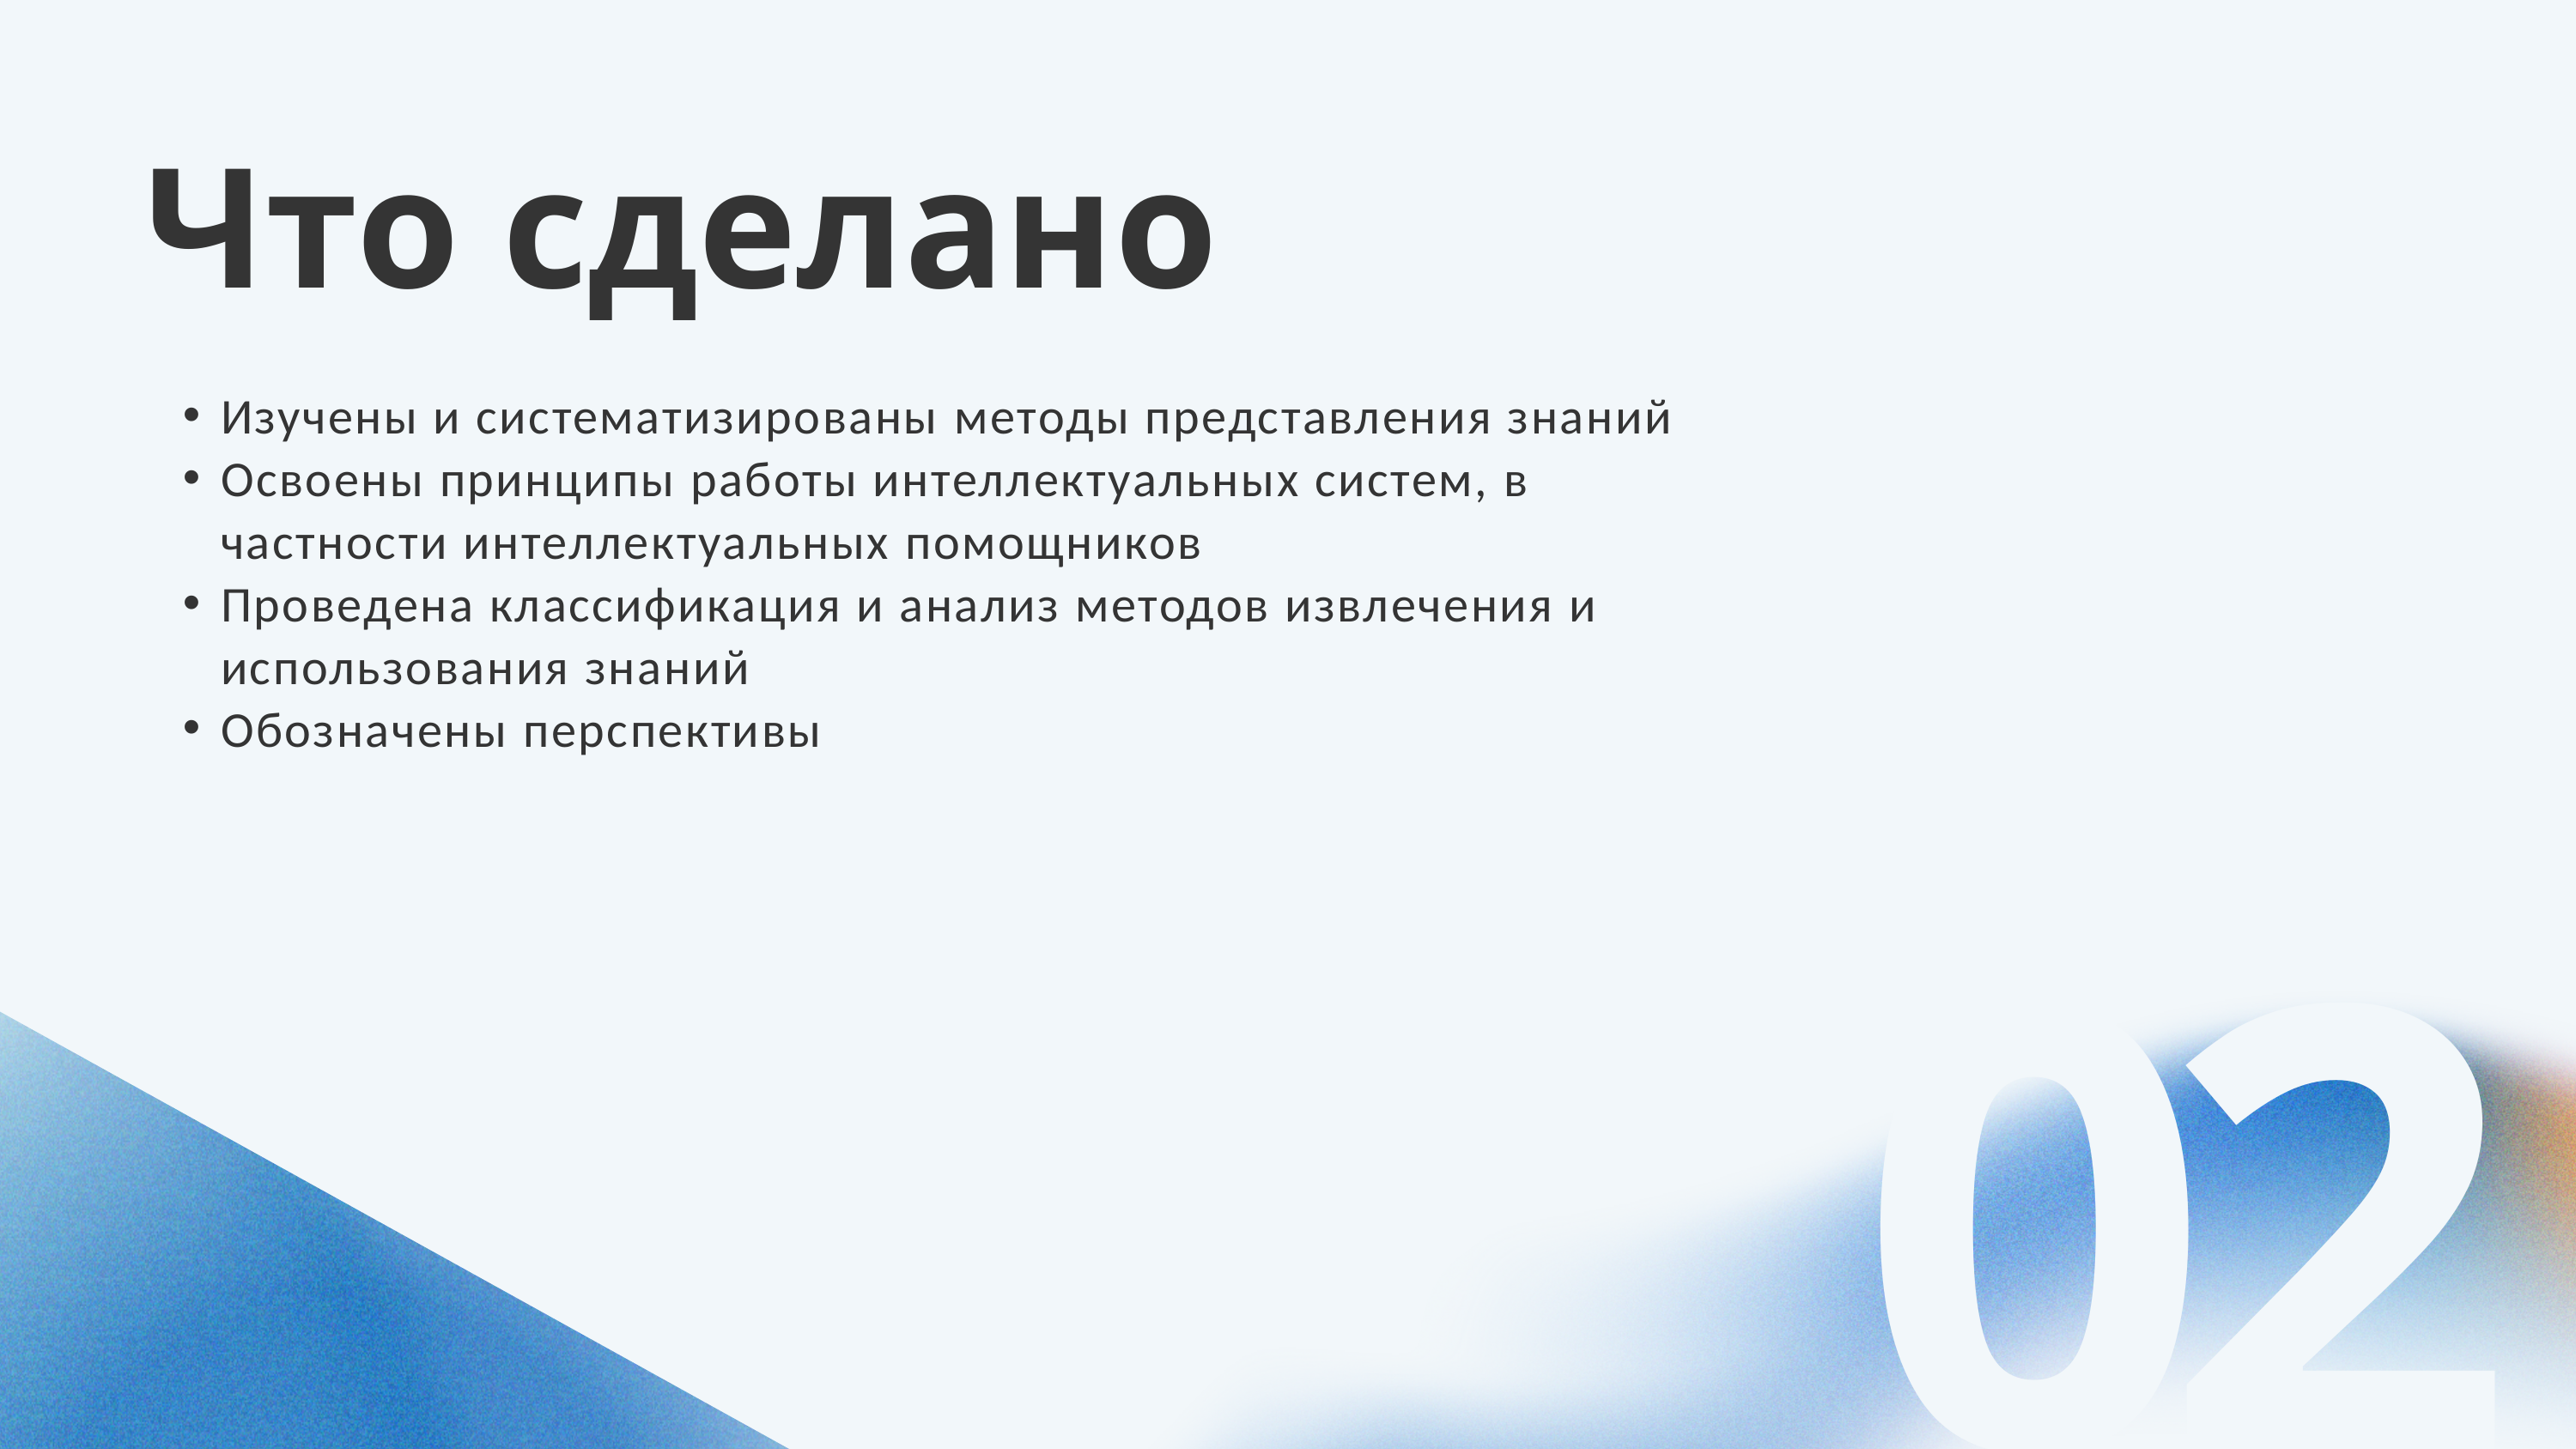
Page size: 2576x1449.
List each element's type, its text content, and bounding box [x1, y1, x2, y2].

text_box Что сделано [144, 159, 1943, 322]
text_box [0, 1011, 790, 1449]
text_box 02 [1674, 973, 2576, 1449]
text_box Изучены и систематизированы методы представления знаний Освоены принципы работы интеллектуальных систем, в частности интеллектуальных помощников Проведена классификация и анализ методов извлечения и использования знаний Обозначены перспективы [144, 381, 1728, 820]
text_box [1097, 991, 1674, 1449]
